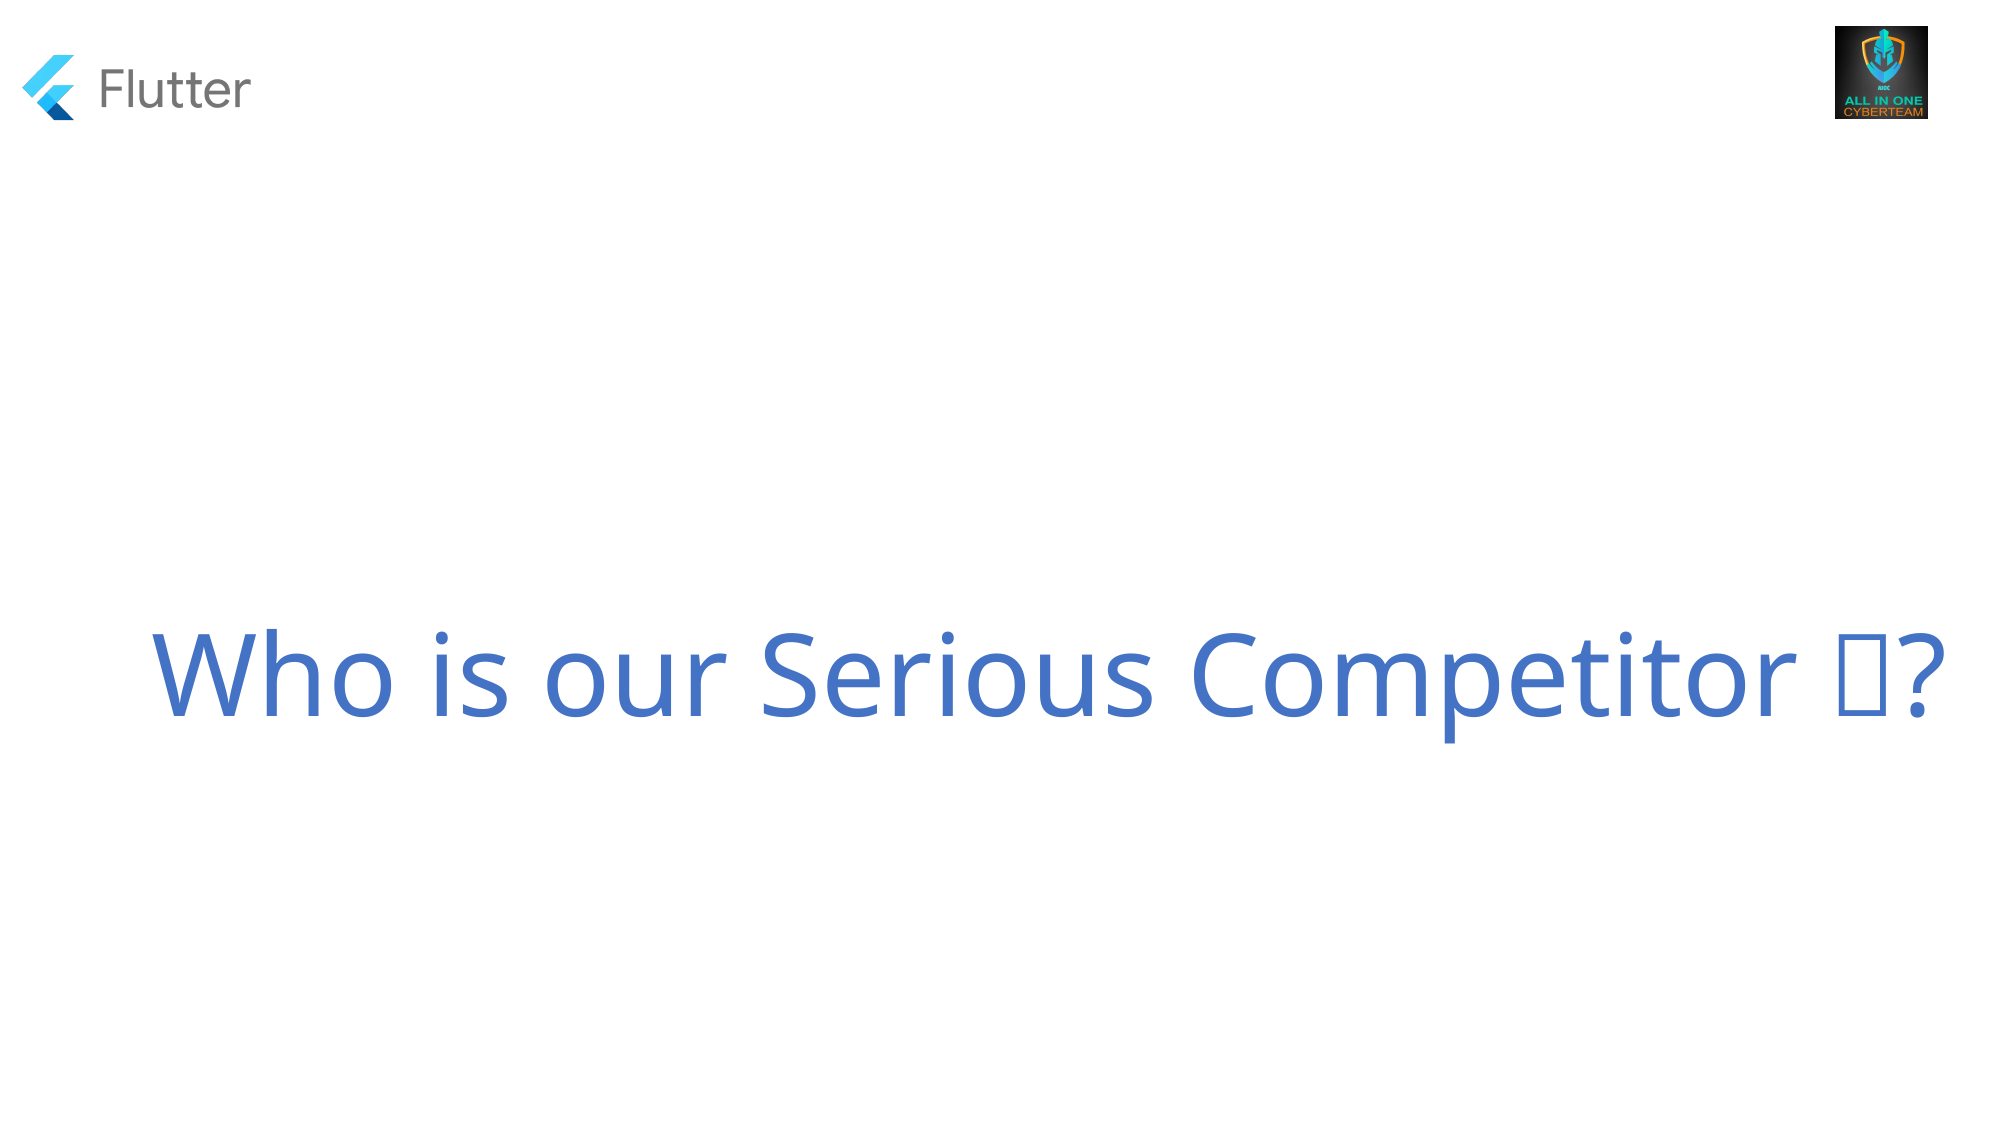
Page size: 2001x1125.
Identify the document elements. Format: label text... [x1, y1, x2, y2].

title Who is our Serious Competitor 🤨? [136, 280, 1990, 749]
picture [1835, 26, 1928, 119]
picture [21, 54, 252, 121]
